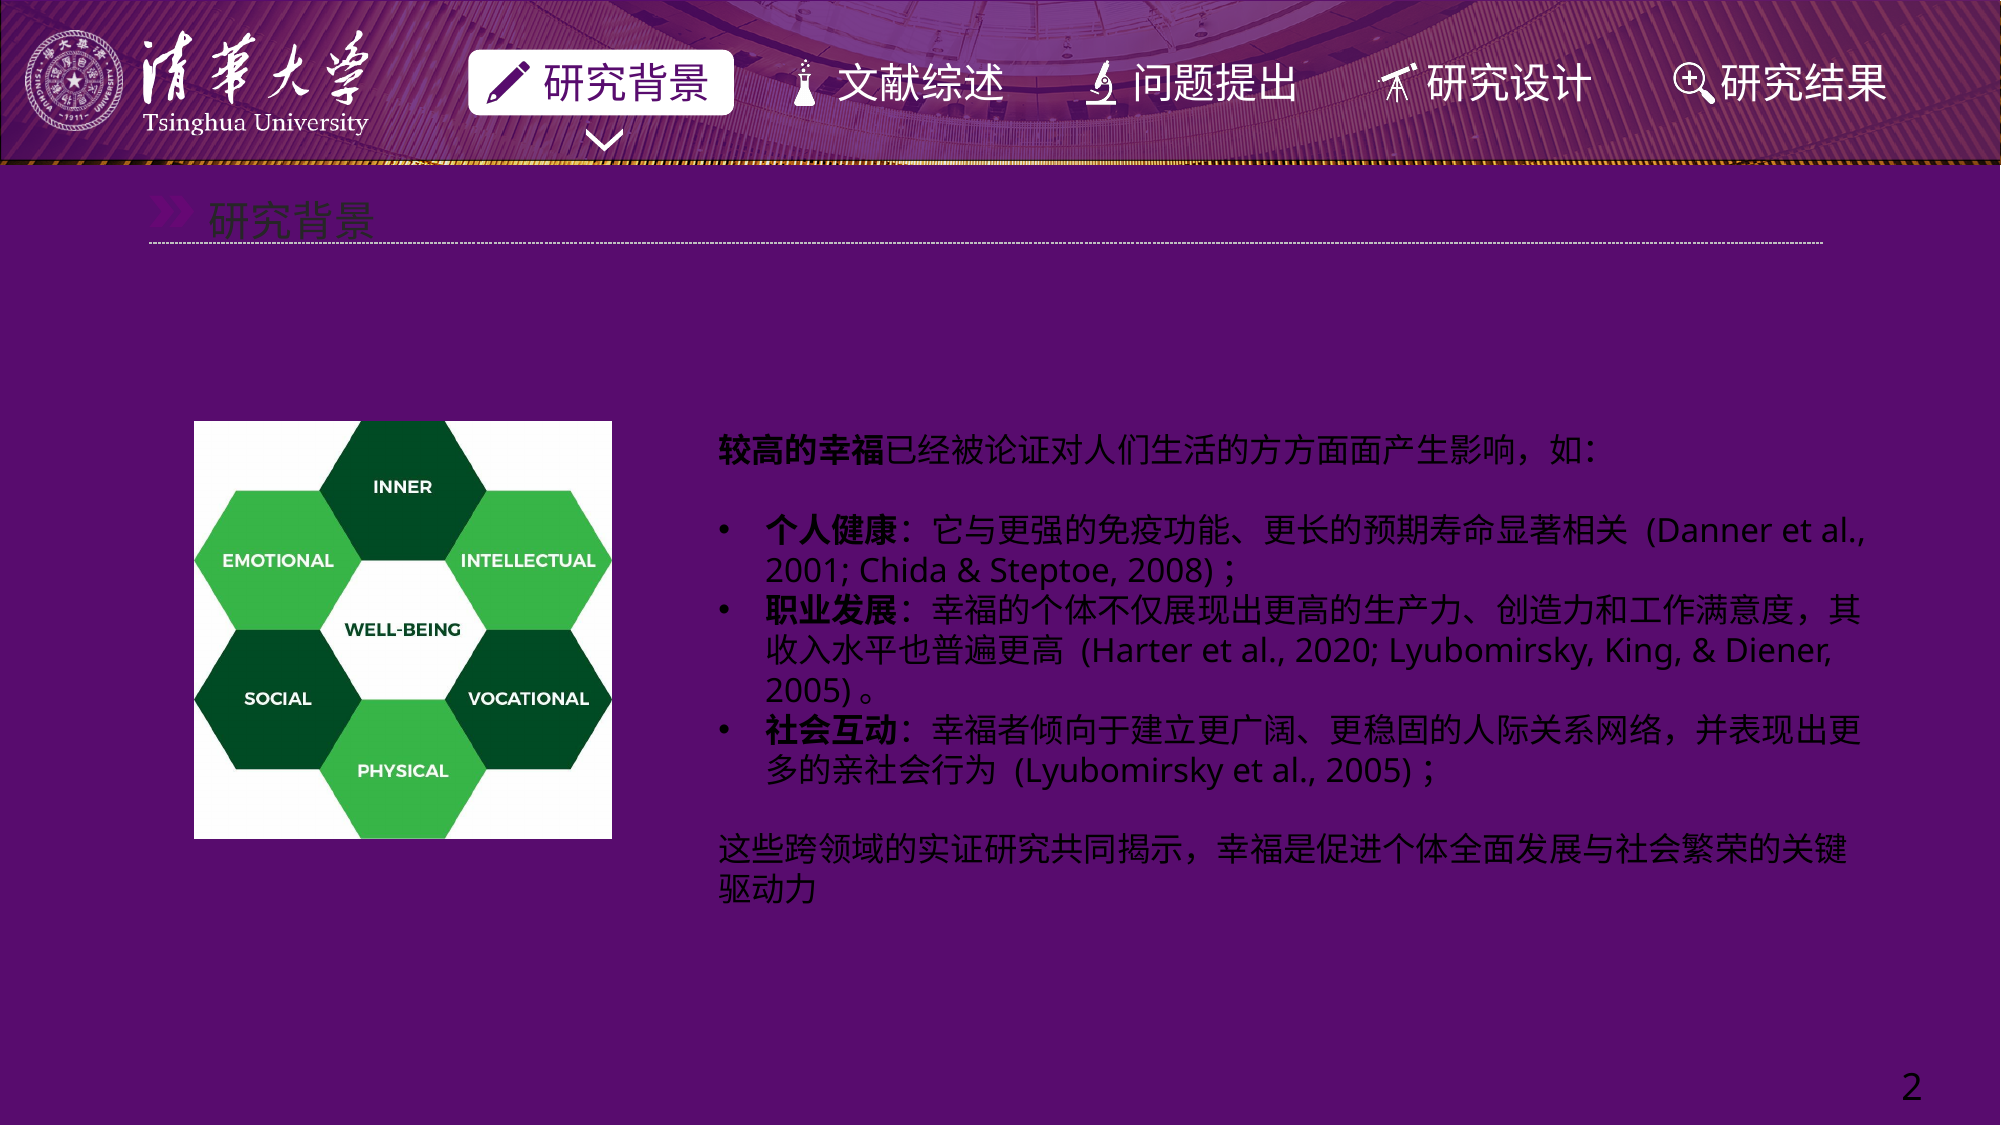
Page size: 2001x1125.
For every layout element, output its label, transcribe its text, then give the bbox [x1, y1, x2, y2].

text_box 2 [1886, 1055, 2000, 1116]
text_box 较高的幸福已经被论证对人们生活的方方面面产生影响，如： 个人健康：它与更强的免疫功能、更长的预期寿命显著相关 (Danner et al., 2001; Chida & Steptoe, 2008)； 职业发展：幸福的个体不仅展现出更高的生产力、创造力和工作满意度，其收入水平也普遍更高 (Harter et al., 2020; Lyubomirsky, King, & Diener, 2005)。 社会互动：幸福者倾向于建立更广阔、更稳固的人际关系网络，并表现出更多的亲社会行为 (Lyubomirsky et al., 2005)； 这些跨领域的实证研究共同揭示，幸福是促进个体全面发展与社会繁荣的关键驱动力 [703, 421, 1894, 916]
picture [0, 1, 2001, 165]
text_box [149, 187, 1823, 253]
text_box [25, 30, 369, 136]
picture [193, 421, 612, 839]
